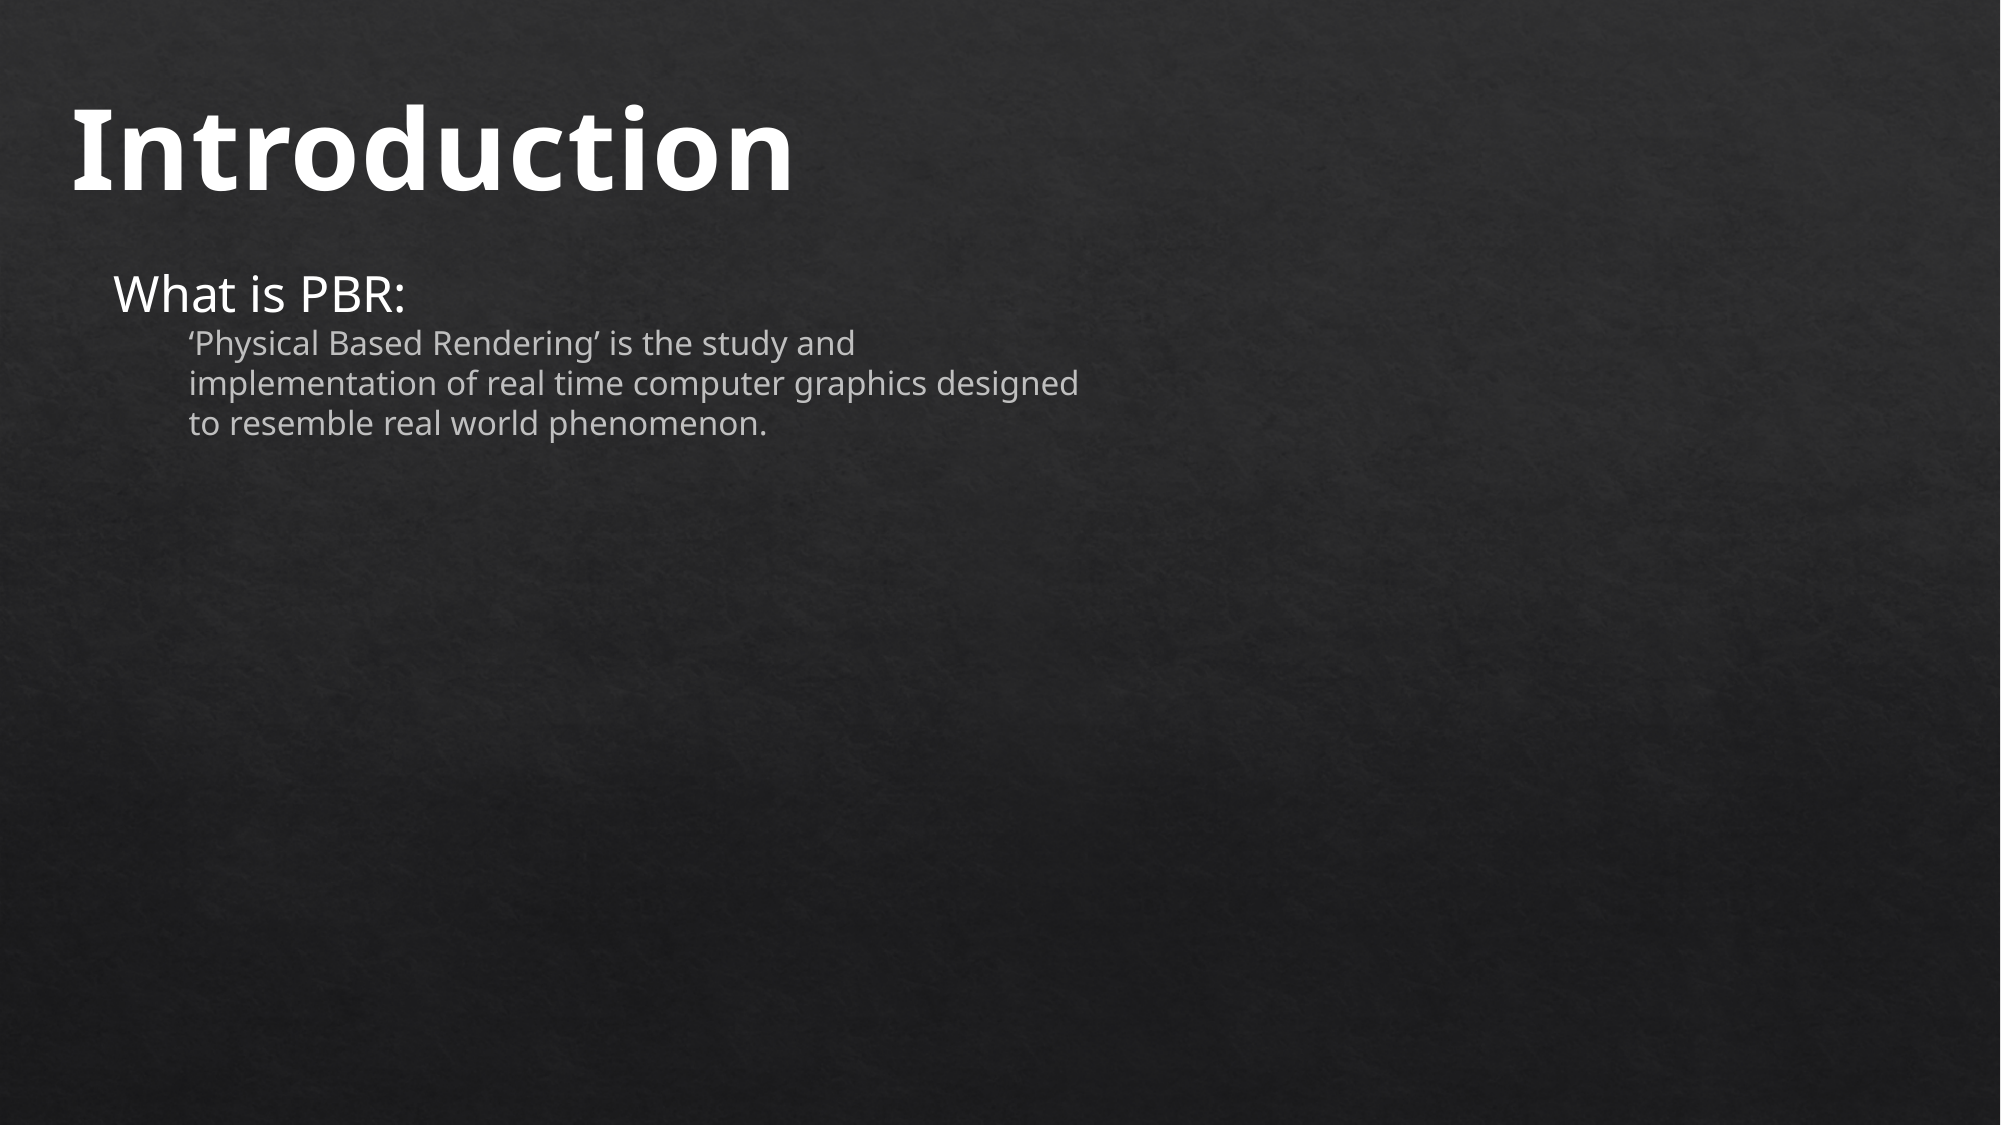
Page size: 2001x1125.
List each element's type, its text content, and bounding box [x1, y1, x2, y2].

text_box What is PBR: ‘Physical Based Rendering’ is the study and implementation of real time computer graphics designed to resemble real world phenomenon. [98, 255, 1099, 450]
text_box Introduction [56, 70, 814, 221]
